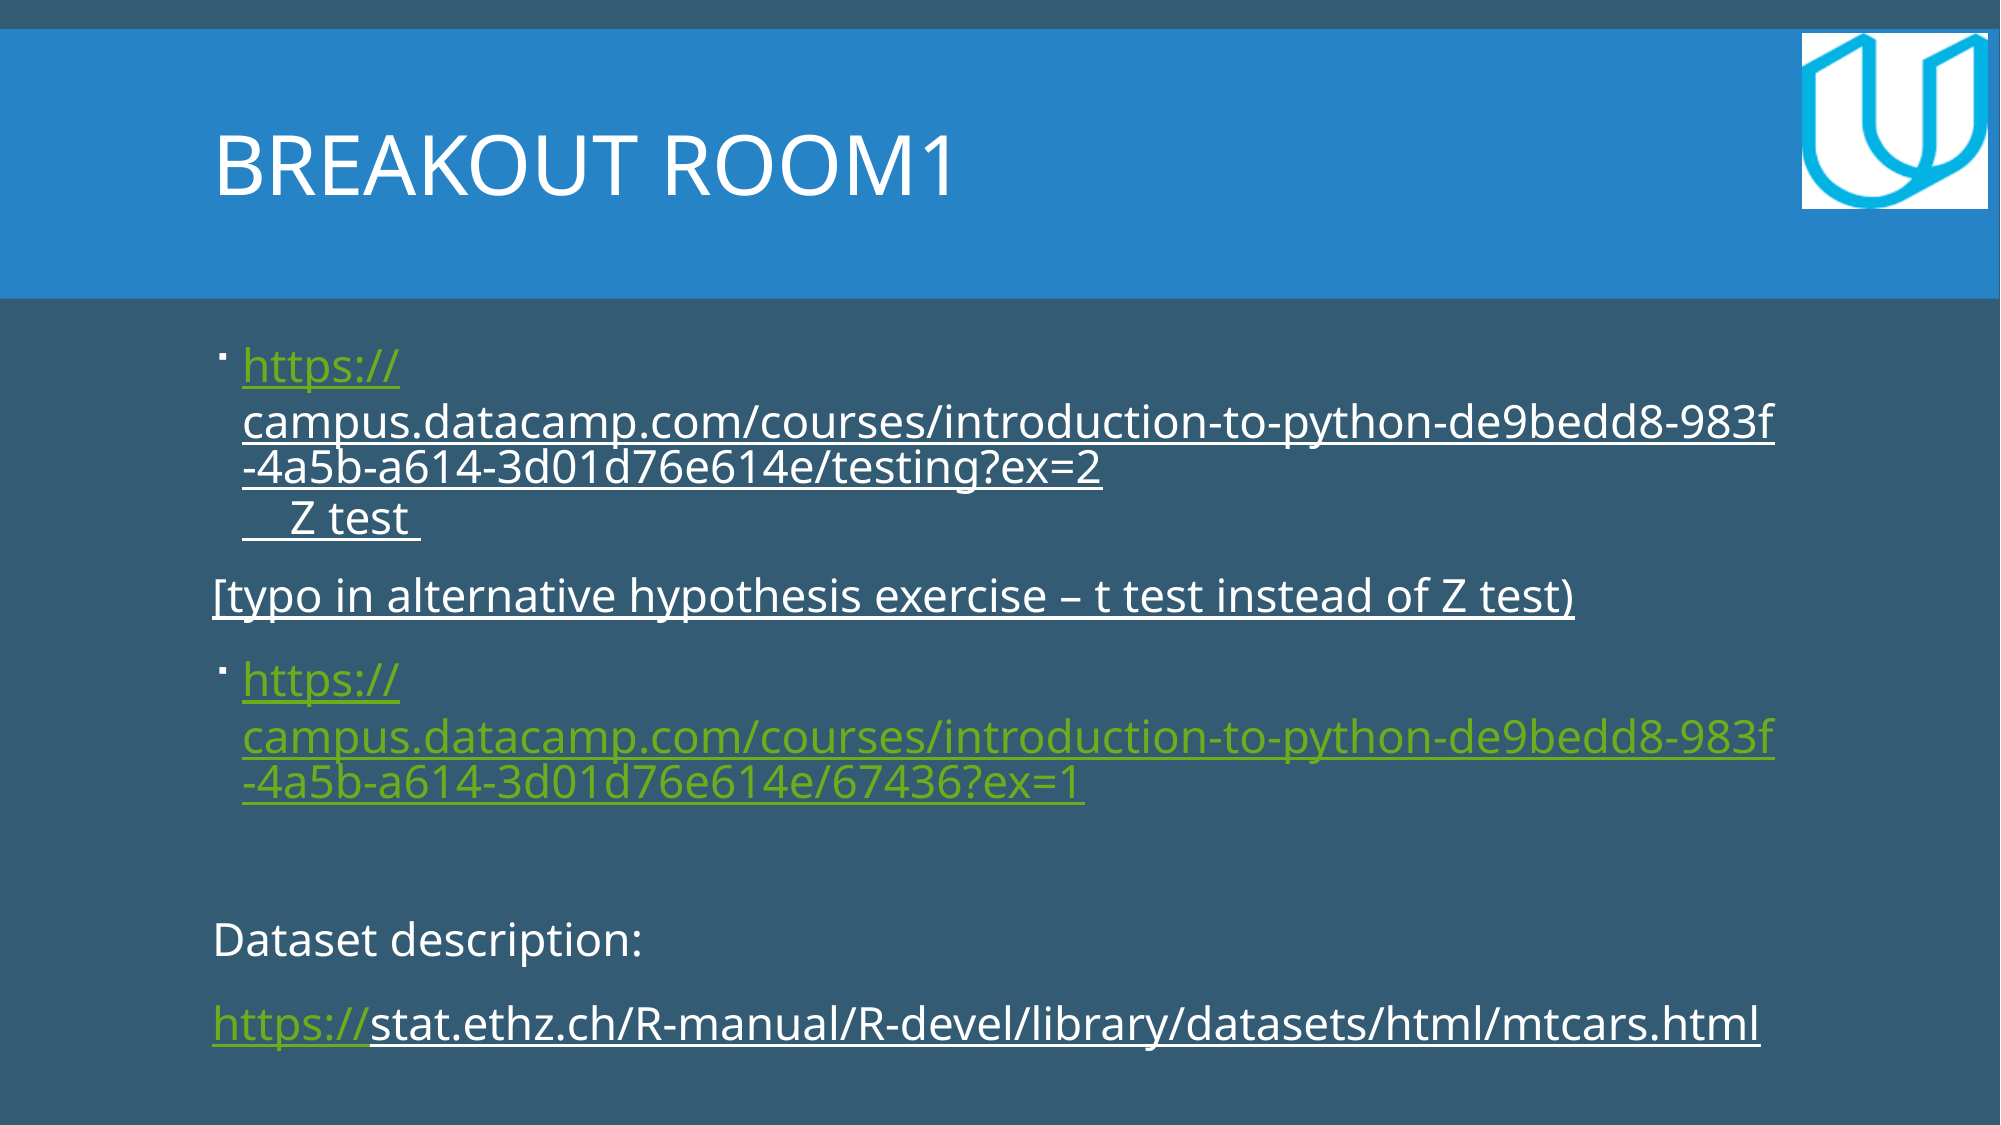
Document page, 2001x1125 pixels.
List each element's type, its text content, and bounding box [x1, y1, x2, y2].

picture [1802, 33, 1988, 167]
picture [1932, 48, 1973, 166]
picture [1816, 47, 1911, 197]
picture [1876, 124, 1988, 209]
text_box Breakout room1 [197, 46, 1802, 294]
text_box https://campus.datacamp.com/courses/introduction-to-python-de9bedd8-983f-4a5b-a614-3d01d76e614e/testing?ex=2 Z test [typo in alternative hypothesis exercise – t test instead of Z test) https://campus.datacamp.com/courses/introduction-to-python-de9bedd8-983f-4a5b-a614-3d01d76e614e/67436?ex=1 Dataset description: https://stat.ethz.ch/R-manual/R-devel/library/datasets/html/mtcars.html [197, 329, 1802, 1020]
picture [1802, 149, 1866, 209]
